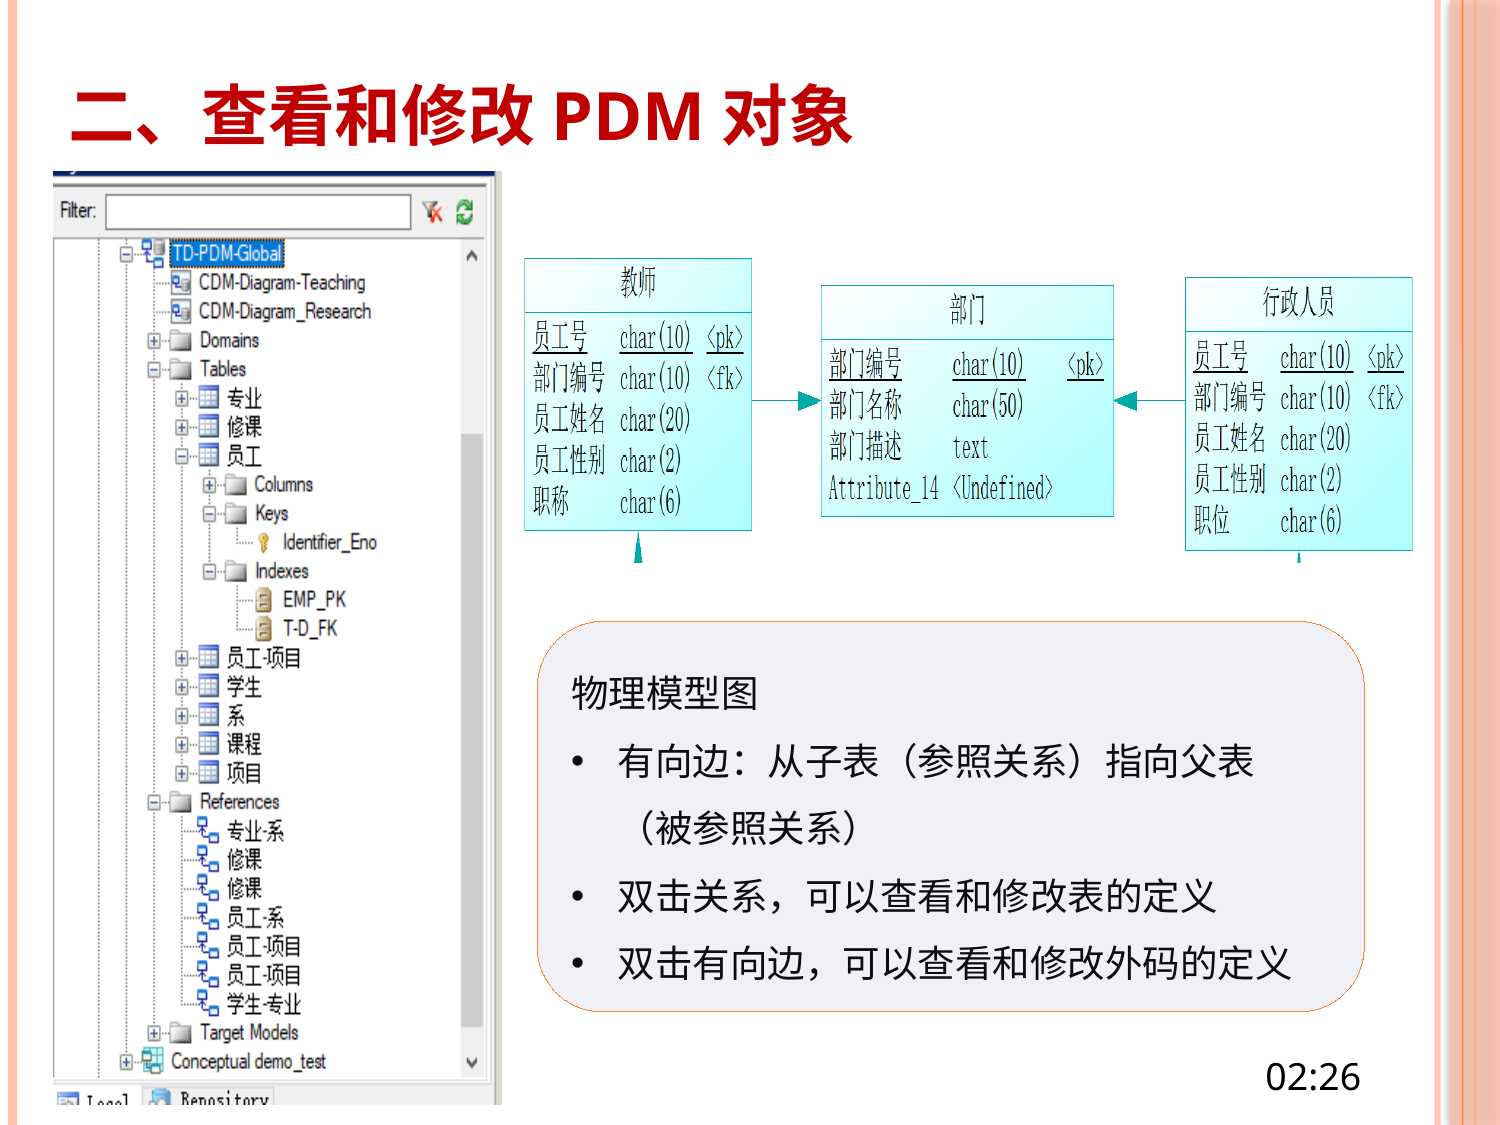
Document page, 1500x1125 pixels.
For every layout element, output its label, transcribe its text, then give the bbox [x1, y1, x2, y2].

picture [510, 231, 1422, 563]
picture [52, 171, 503, 1106]
text_box 物理模型图 有向边：从子表（参照关系）指向父表（被参照关系） 双击关系，可以查看和修改表的定义 双击有向边，可以查看和修改外码的定义 [537, 621, 1365, 1012]
list 二、查看和修改PDM对象 [53, 18, 1375, 172]
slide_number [1026, 1045, 1377, 1106]
